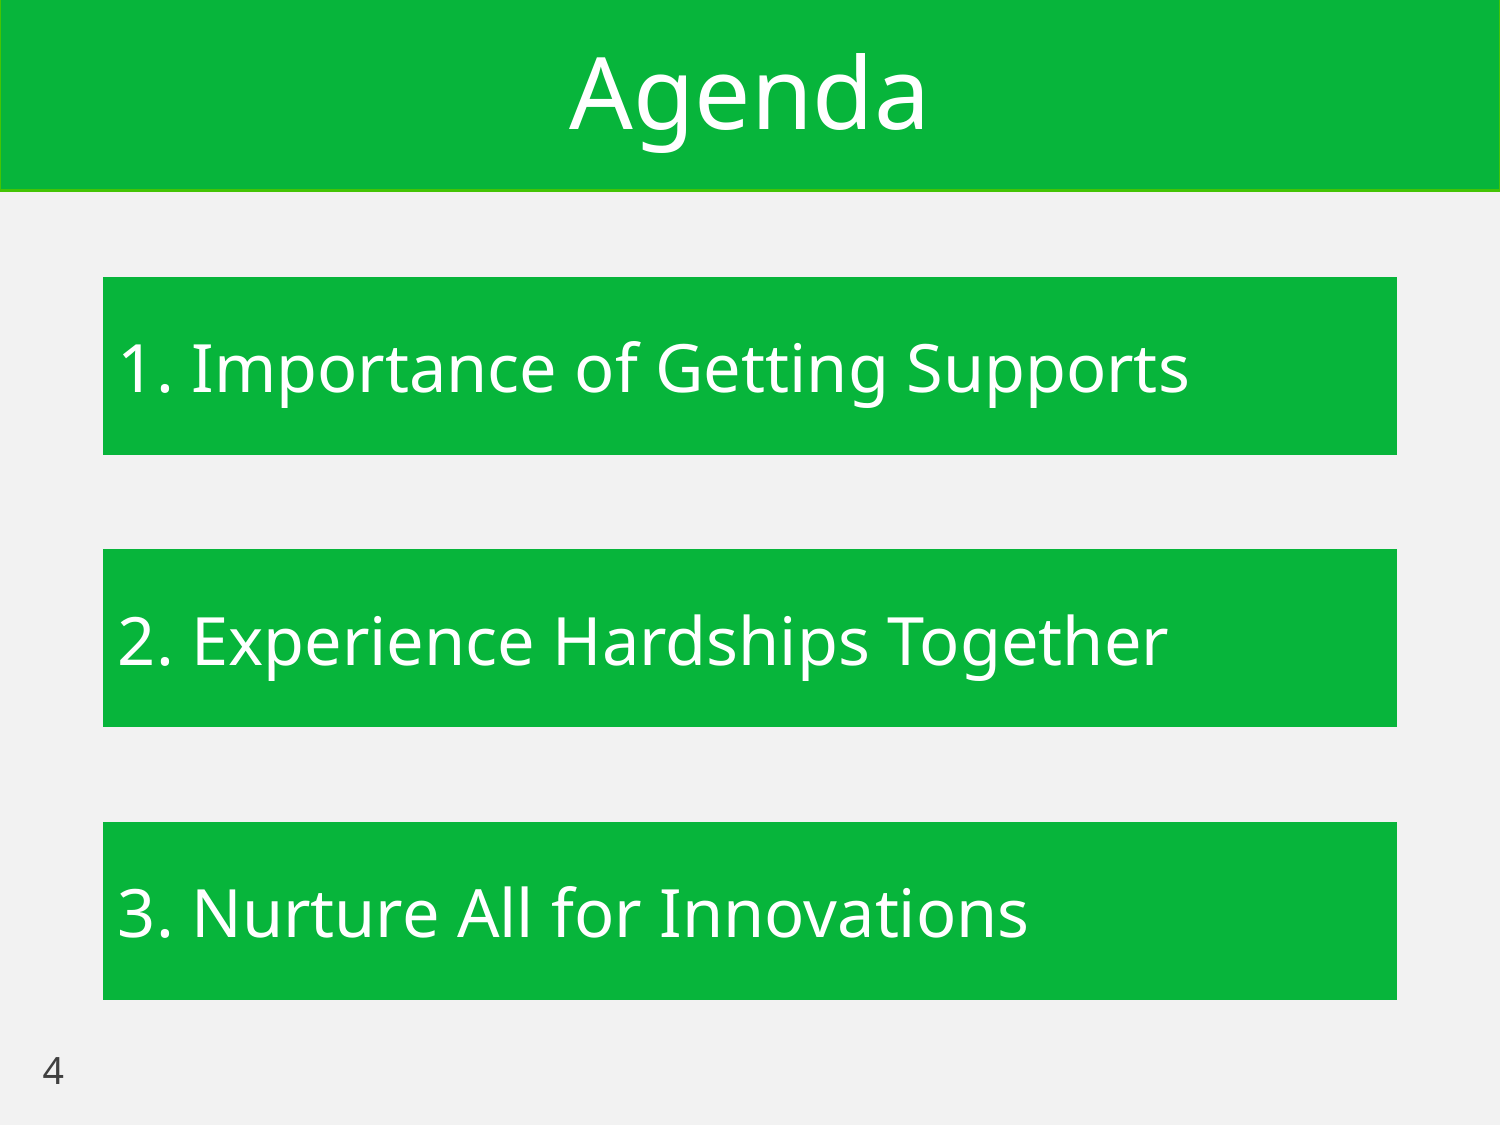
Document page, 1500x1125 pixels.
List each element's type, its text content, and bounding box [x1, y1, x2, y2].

slide_number 4 [27, 1042, 146, 1102]
text_box 1. Importance of Getting Supports [103, 277, 1397, 455]
text_box 2. Experience Hardships Together [103, 549, 1397, 727]
text_box 3. Nurture All for Innovations [103, 822, 1397, 1000]
title Agenda [0, 53, 1500, 140]
